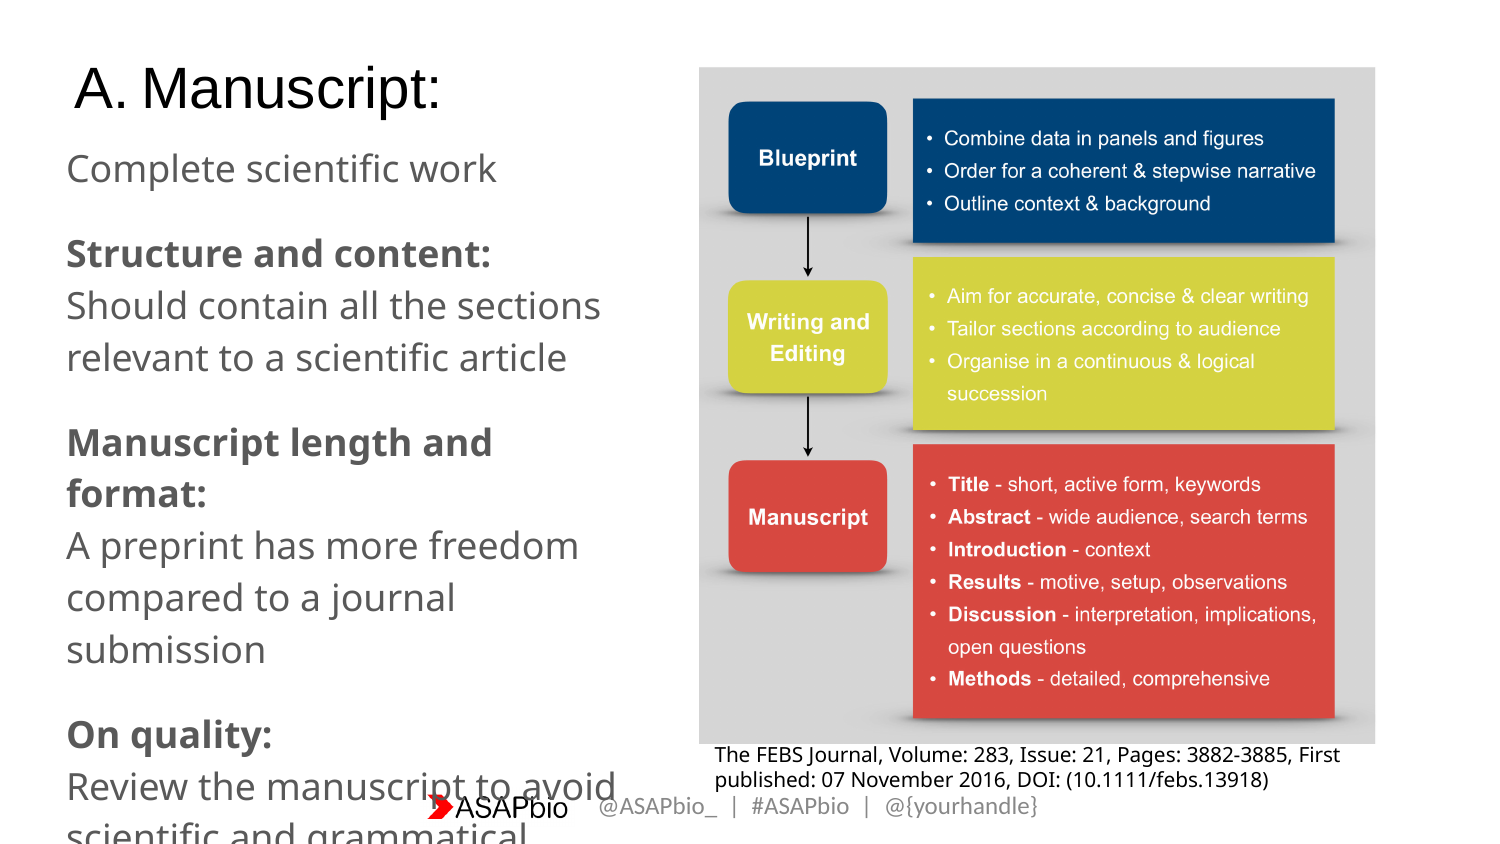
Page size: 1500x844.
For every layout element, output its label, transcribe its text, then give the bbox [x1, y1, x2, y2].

picture [699, 66, 1377, 744]
list Complete scientific work Structure and content: Should contain all the sections relevant to a scientific article Manuscript length and format: A preprint has more freedom compared to a journal submission On quality: Review the manuscript to avoid scientific and grammatical errors [51, 123, 660, 744]
text_box The FEBS Journal, Volume: 283, Issue: 21, Pages: 3882-3885, First published: 07 November 2016, DOI: (10.1111/febs.13918) [699, 726, 1385, 781]
picture [420, 787, 575, 827]
title Manuscript: [51, 35, 1449, 130]
